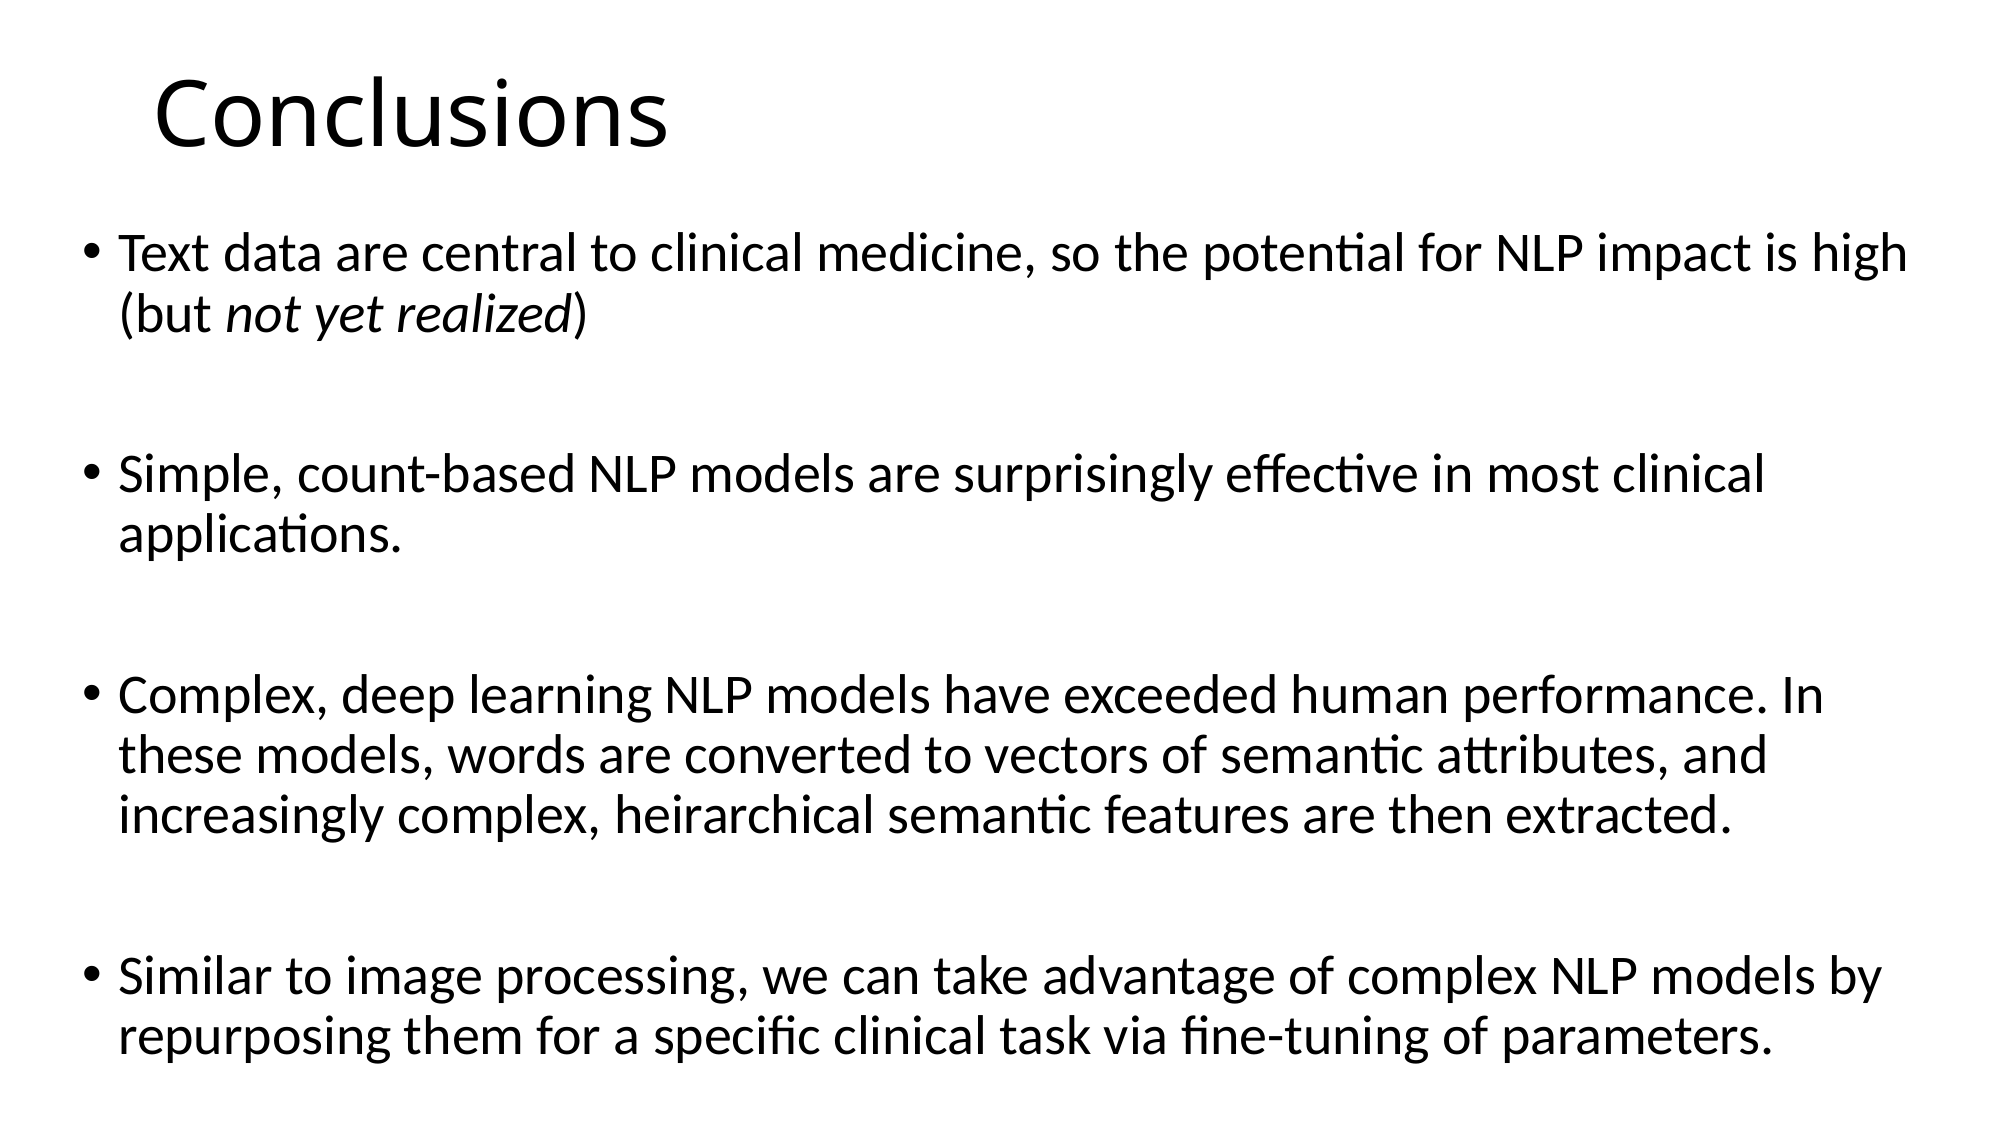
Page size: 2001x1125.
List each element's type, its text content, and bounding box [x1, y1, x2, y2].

title Conclusions [137, 59, 1863, 216]
list Text data are central to clinical medicine, so the potential for NLP impact is high (but not yet realized) Simple, count-based NLP models are surprisingly effective in most clinical applications. Complex, deep learning NLP models have exceeded human performance. In these models, words are converted to vectors of semantic attributes, and increasingly complex, heirarchical semantic features are then extracted. Similar to image processing, we can take advantage of complex NLP models by repurposing them for a specific clinical task via fine-tuning of parameters. [67, 216, 1962, 1078]
